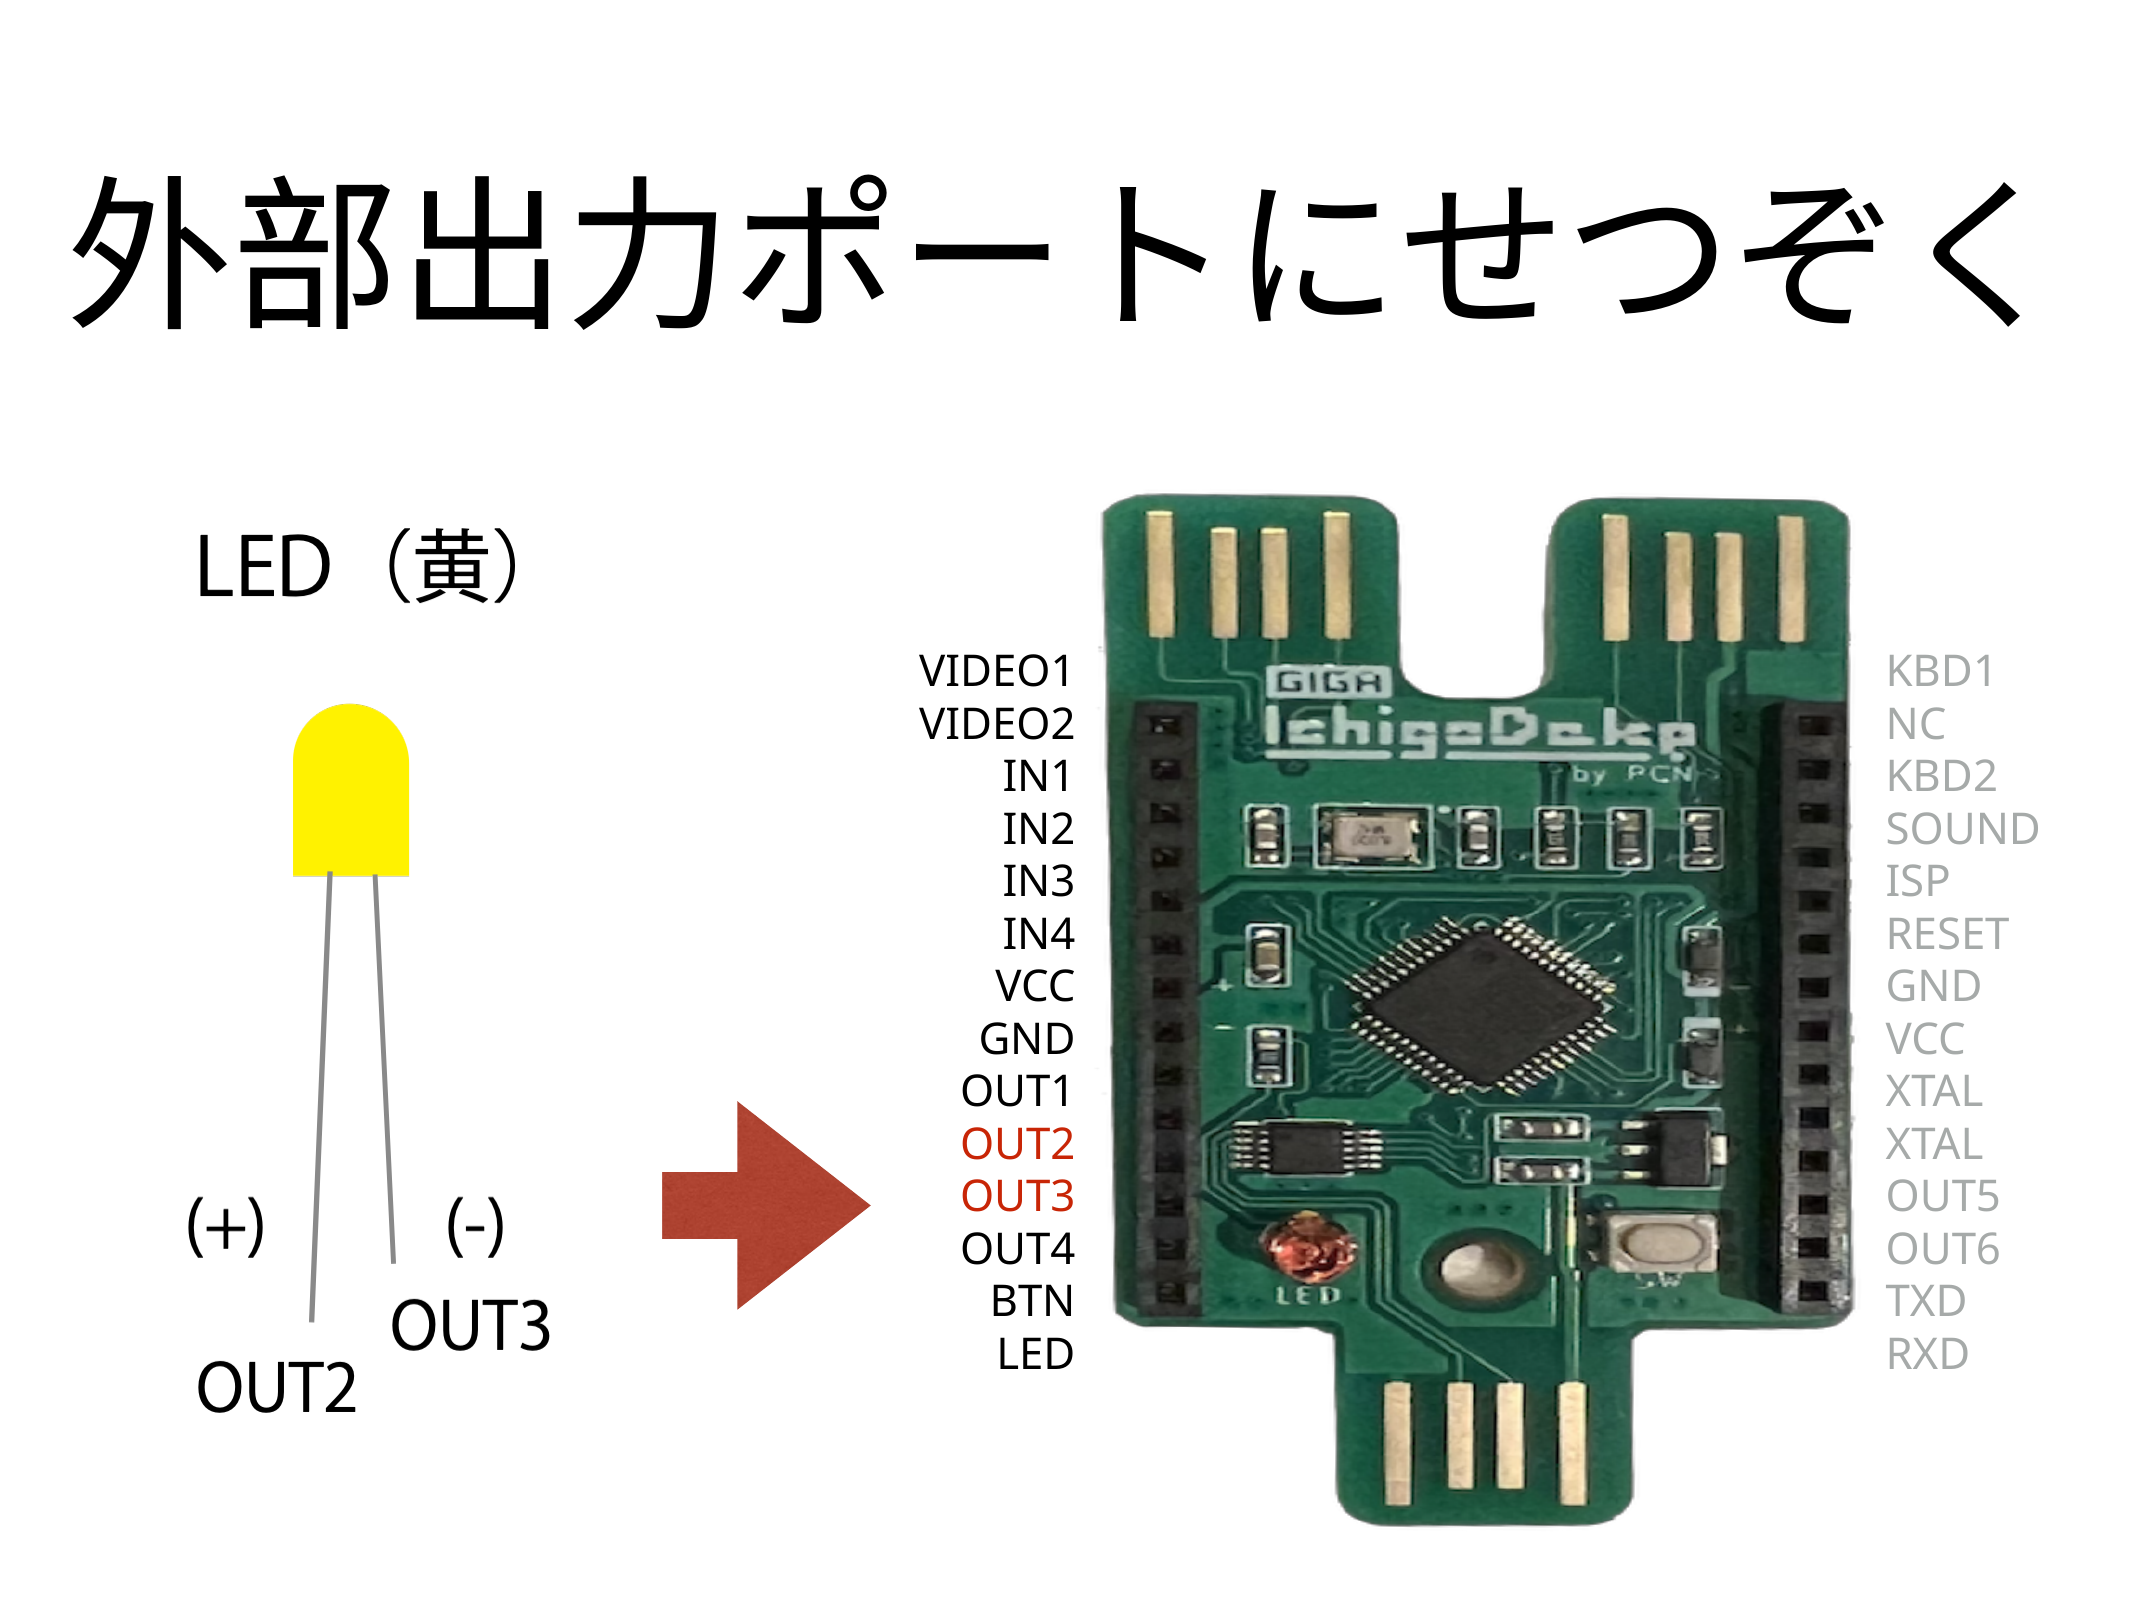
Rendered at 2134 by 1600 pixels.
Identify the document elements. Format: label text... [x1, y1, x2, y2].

title 外部出力ポートにせつぞく [0, 0, 2134, 734]
picture [1074, 476, 1875, 1545]
picture [184, 526, 583, 1434]
text_box [662, 1101, 871, 1310]
text_box VIDEO1 VIDEO2 IN1 IN2 IN3 IN4 VCC GND OUT1 OUT2 OUT3 OUT4 BTN LED [910, 634, 1076, 1387]
text_box KBD1 NC KBD2 SOUND ISP RESET GND VCC XTAL XTAL OUT5 OUT6 TXD RXD [1877, 634, 2050, 1387]
